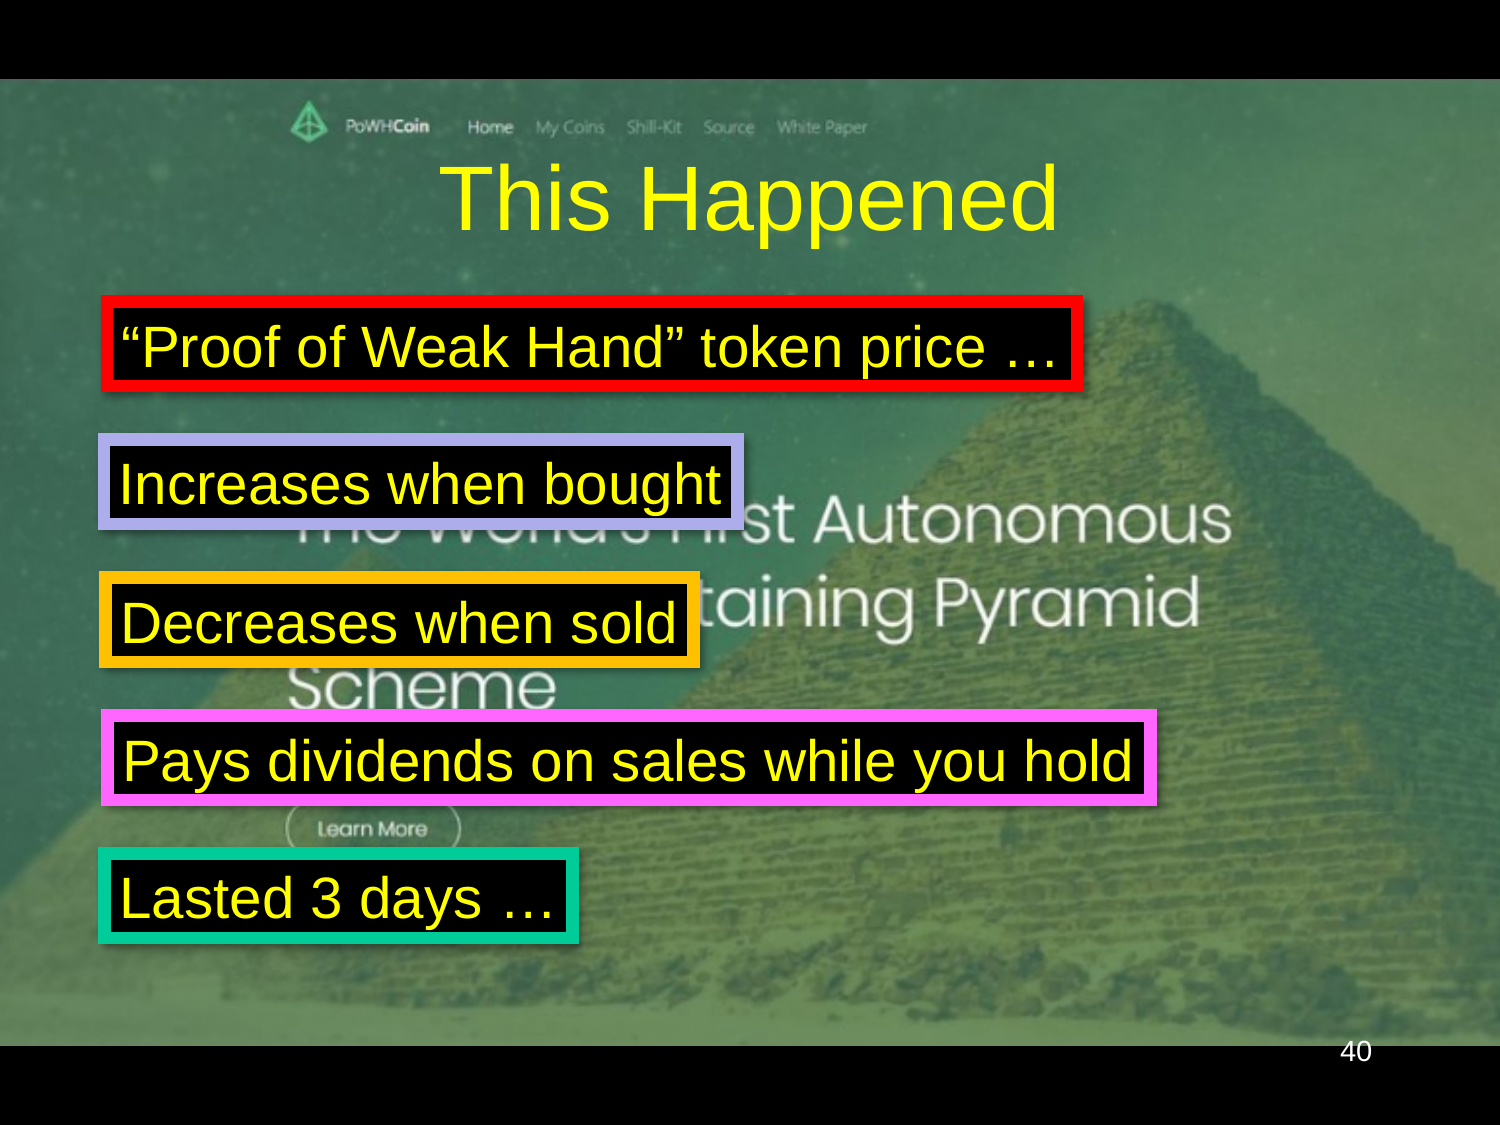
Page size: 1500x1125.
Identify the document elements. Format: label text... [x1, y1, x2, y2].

slide_number 40 [1074, 1053, 1388, 1101]
picture [0, 78, 1500, 1047]
